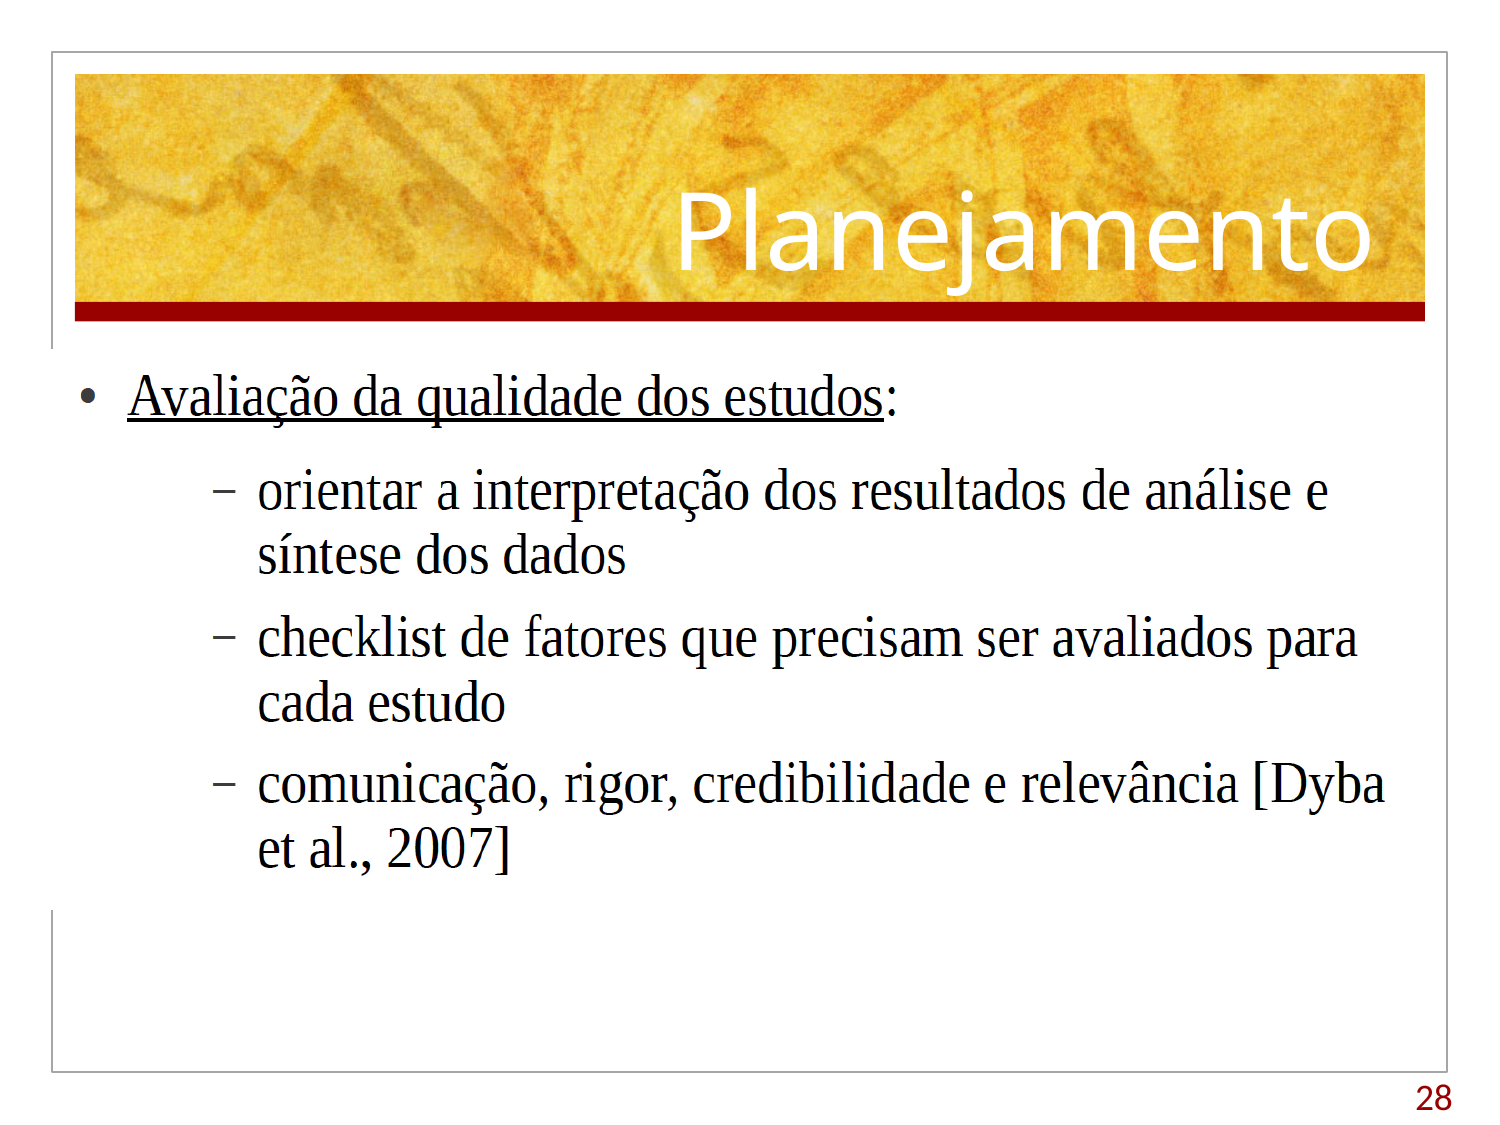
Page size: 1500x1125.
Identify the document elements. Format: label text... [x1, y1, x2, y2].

picture [75, 74, 1425, 301]
title Planejamento [108, 74, 1392, 292]
slide_number 28 [1400, 1065, 1488, 1125]
picture [49, 349, 1426, 911]
